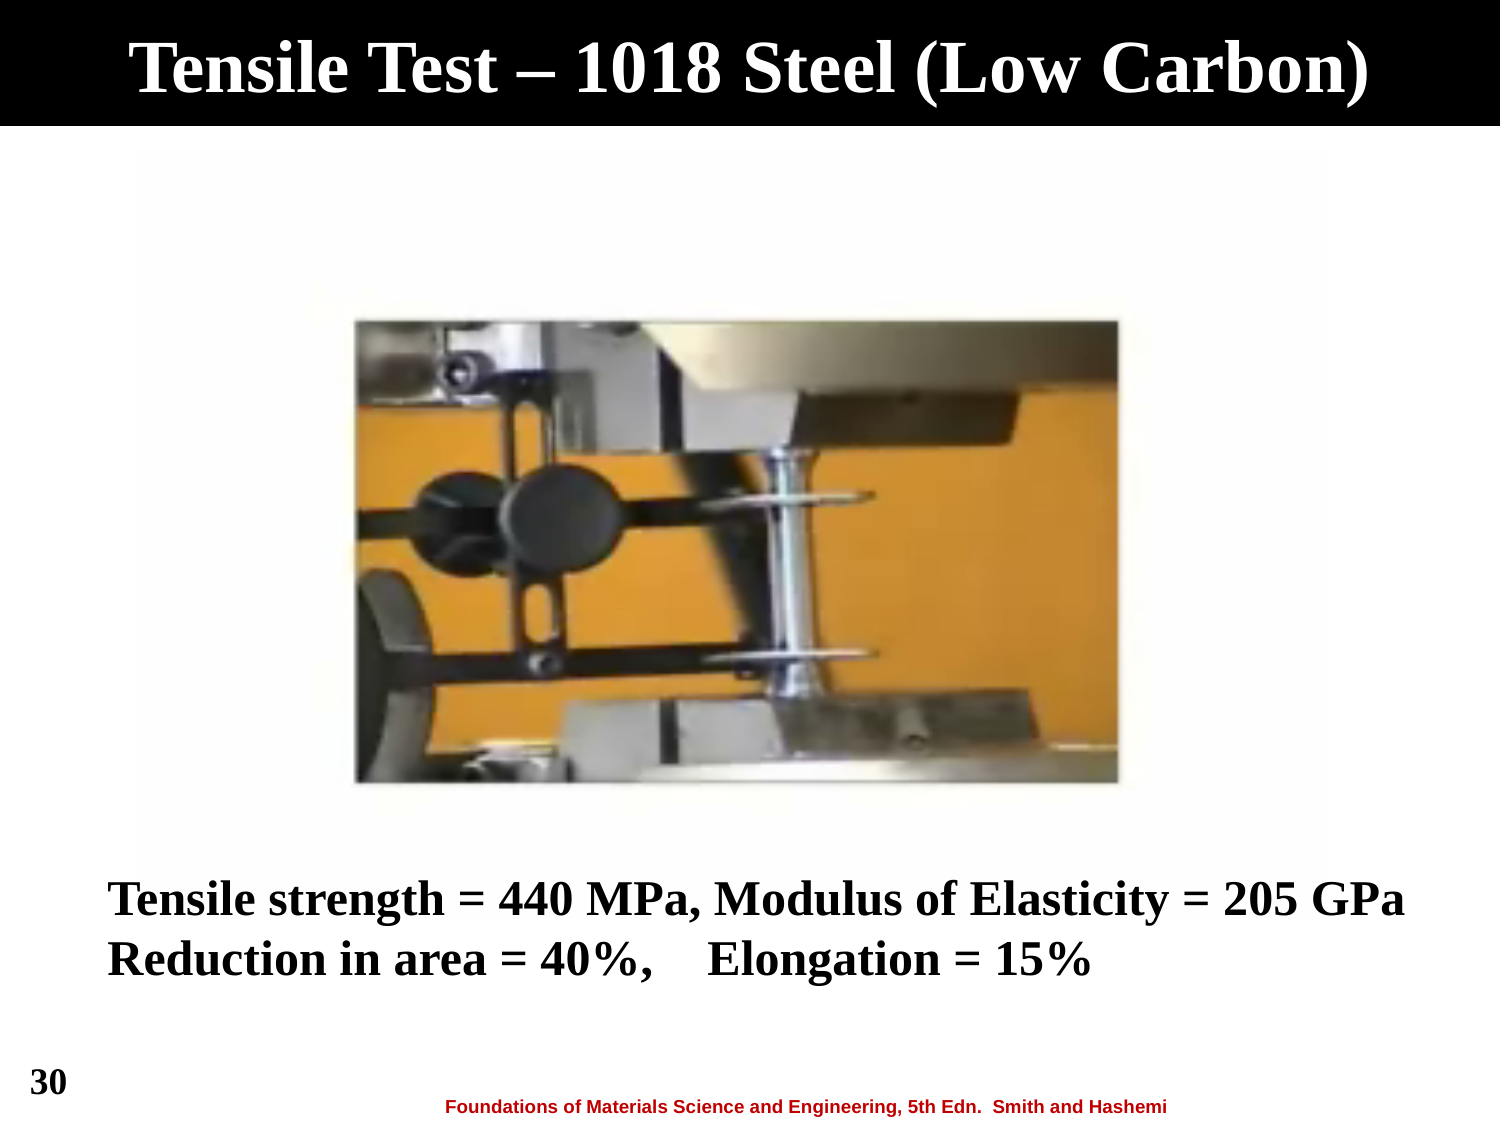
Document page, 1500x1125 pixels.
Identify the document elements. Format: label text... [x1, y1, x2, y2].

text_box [135, 148, 1330, 920]
text_box 30 [0, 1049, 82, 1125]
text_box Tensile strength = 440 MPa, Modulus of Elasticity = 205 GPa Reduction in area = 40%, Elongation = 15% [92, 857, 1421, 993]
title Tensile Test – 1018 Steel (Low Carbon) [0, 0, 1500, 126]
